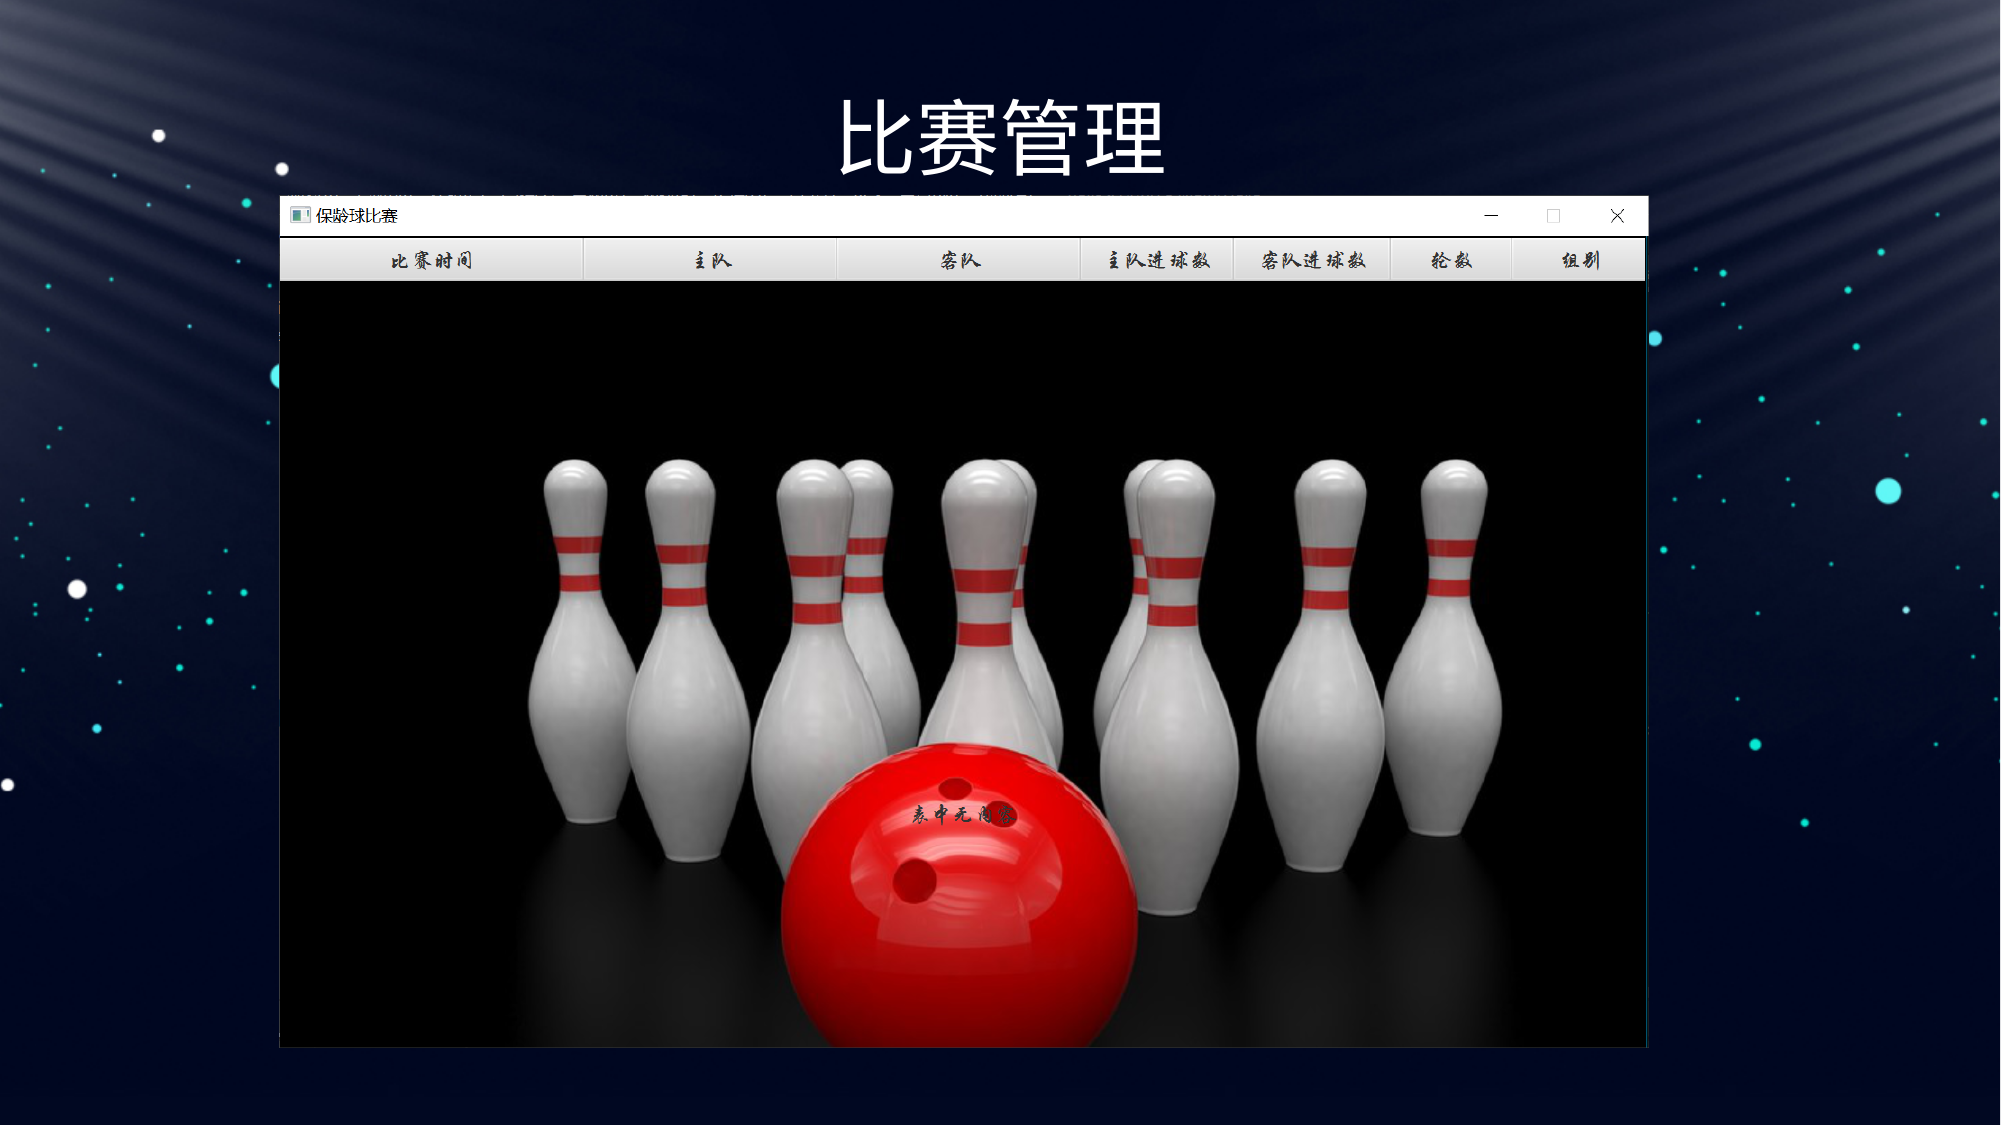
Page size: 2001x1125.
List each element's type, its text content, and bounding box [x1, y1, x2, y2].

picture [0, 0, 2001, 1125]
text_box 比赛管理 [818, 48, 1182, 194]
